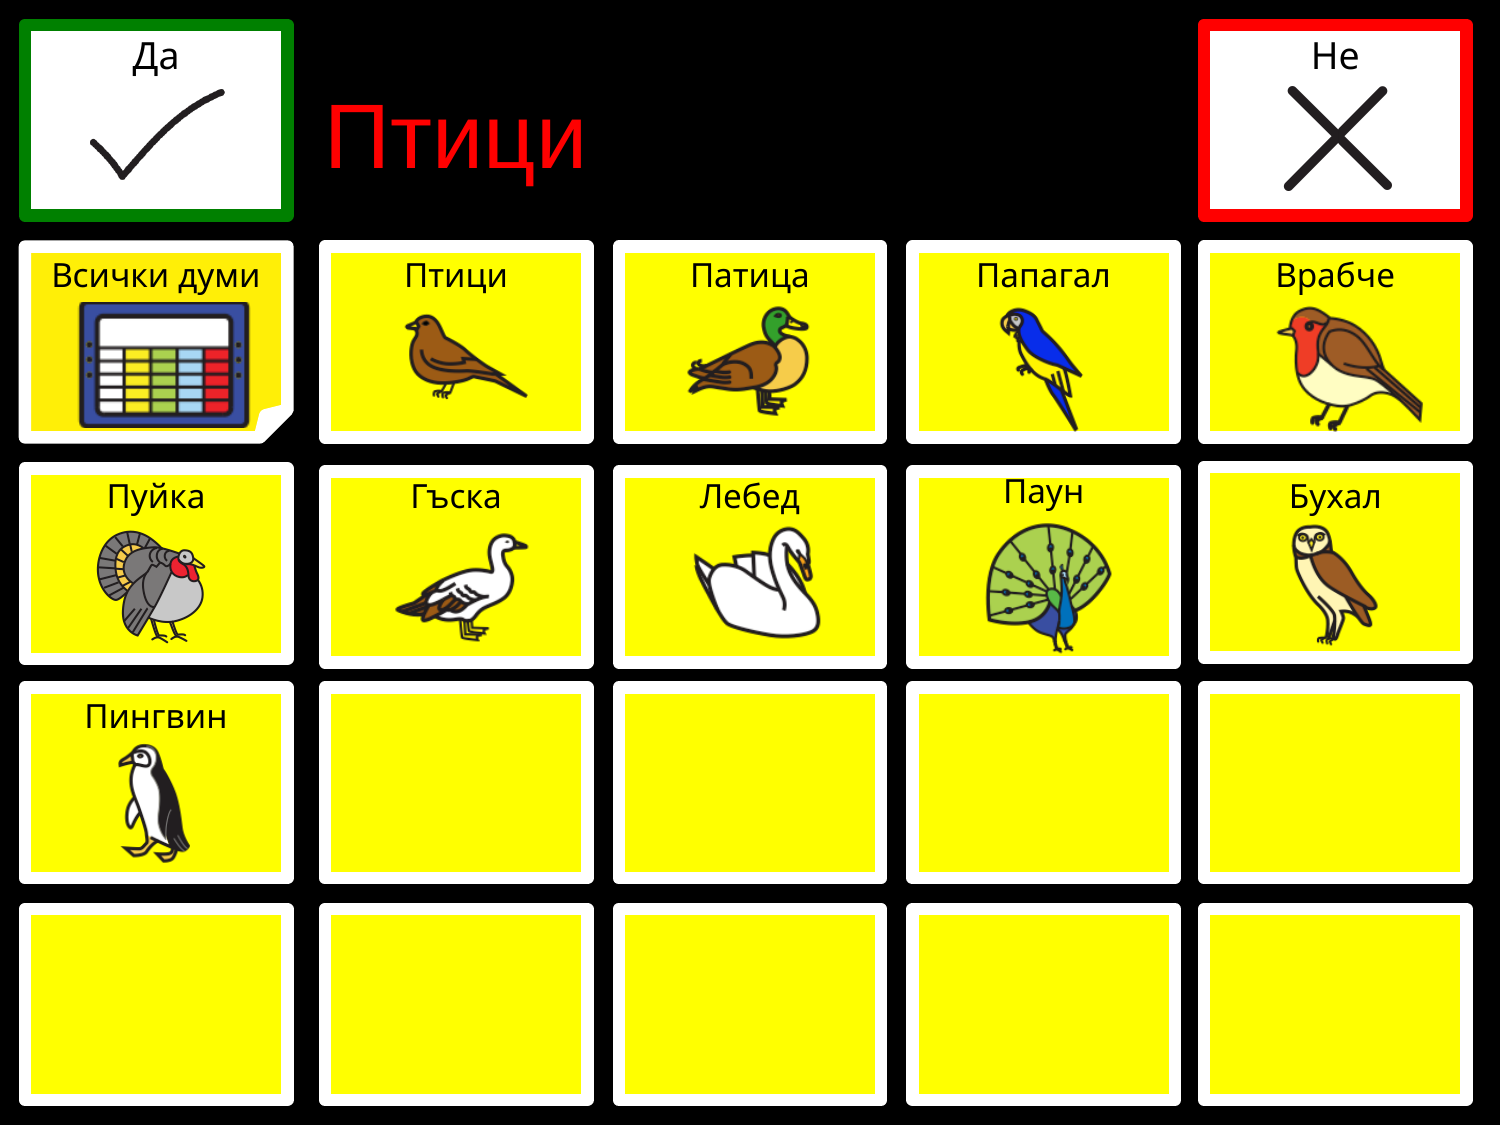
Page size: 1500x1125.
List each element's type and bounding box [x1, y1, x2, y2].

picture [74, 53, 238, 216]
text_box [912, 246, 1176, 438]
picture [87, 523, 215, 651]
text_box [24, 908, 288, 1101]
text_box [618, 246, 882, 438]
text_box [912, 462, 1176, 663]
picture [62, 301, 267, 429]
picture [1274, 74, 1403, 203]
picture [87, 737, 220, 870]
text_box [324, 908, 588, 1101]
picture [974, 514, 1124, 663]
text_box [24, 687, 288, 879]
text_box [324, 687, 588, 879]
text_box [1203, 466, 1467, 658]
text_box [912, 908, 1176, 1101]
text_box [324, 246, 588, 438]
text_box [1203, 246, 1467, 438]
picture [1266, 517, 1403, 654]
text_box [24, 24, 288, 216]
title [324, 36, 857, 241]
picture [974, 300, 1112, 438]
text_box [618, 468, 882, 663]
text_box [324, 468, 588, 663]
picture [1268, 287, 1432, 451]
picture [674, 287, 822, 435]
text_box [1203, 908, 1467, 1101]
text_box [618, 687, 882, 879]
text_box [1203, 24, 1467, 216]
text_box [912, 687, 1176, 879]
text_box [618, 908, 882, 1101]
text_box [24, 245, 289, 439]
picture [395, 287, 538, 429]
text_box [24, 467, 288, 660]
text_box [1203, 687, 1467, 879]
picture [386, 512, 538, 664]
picture [682, 505, 836, 660]
